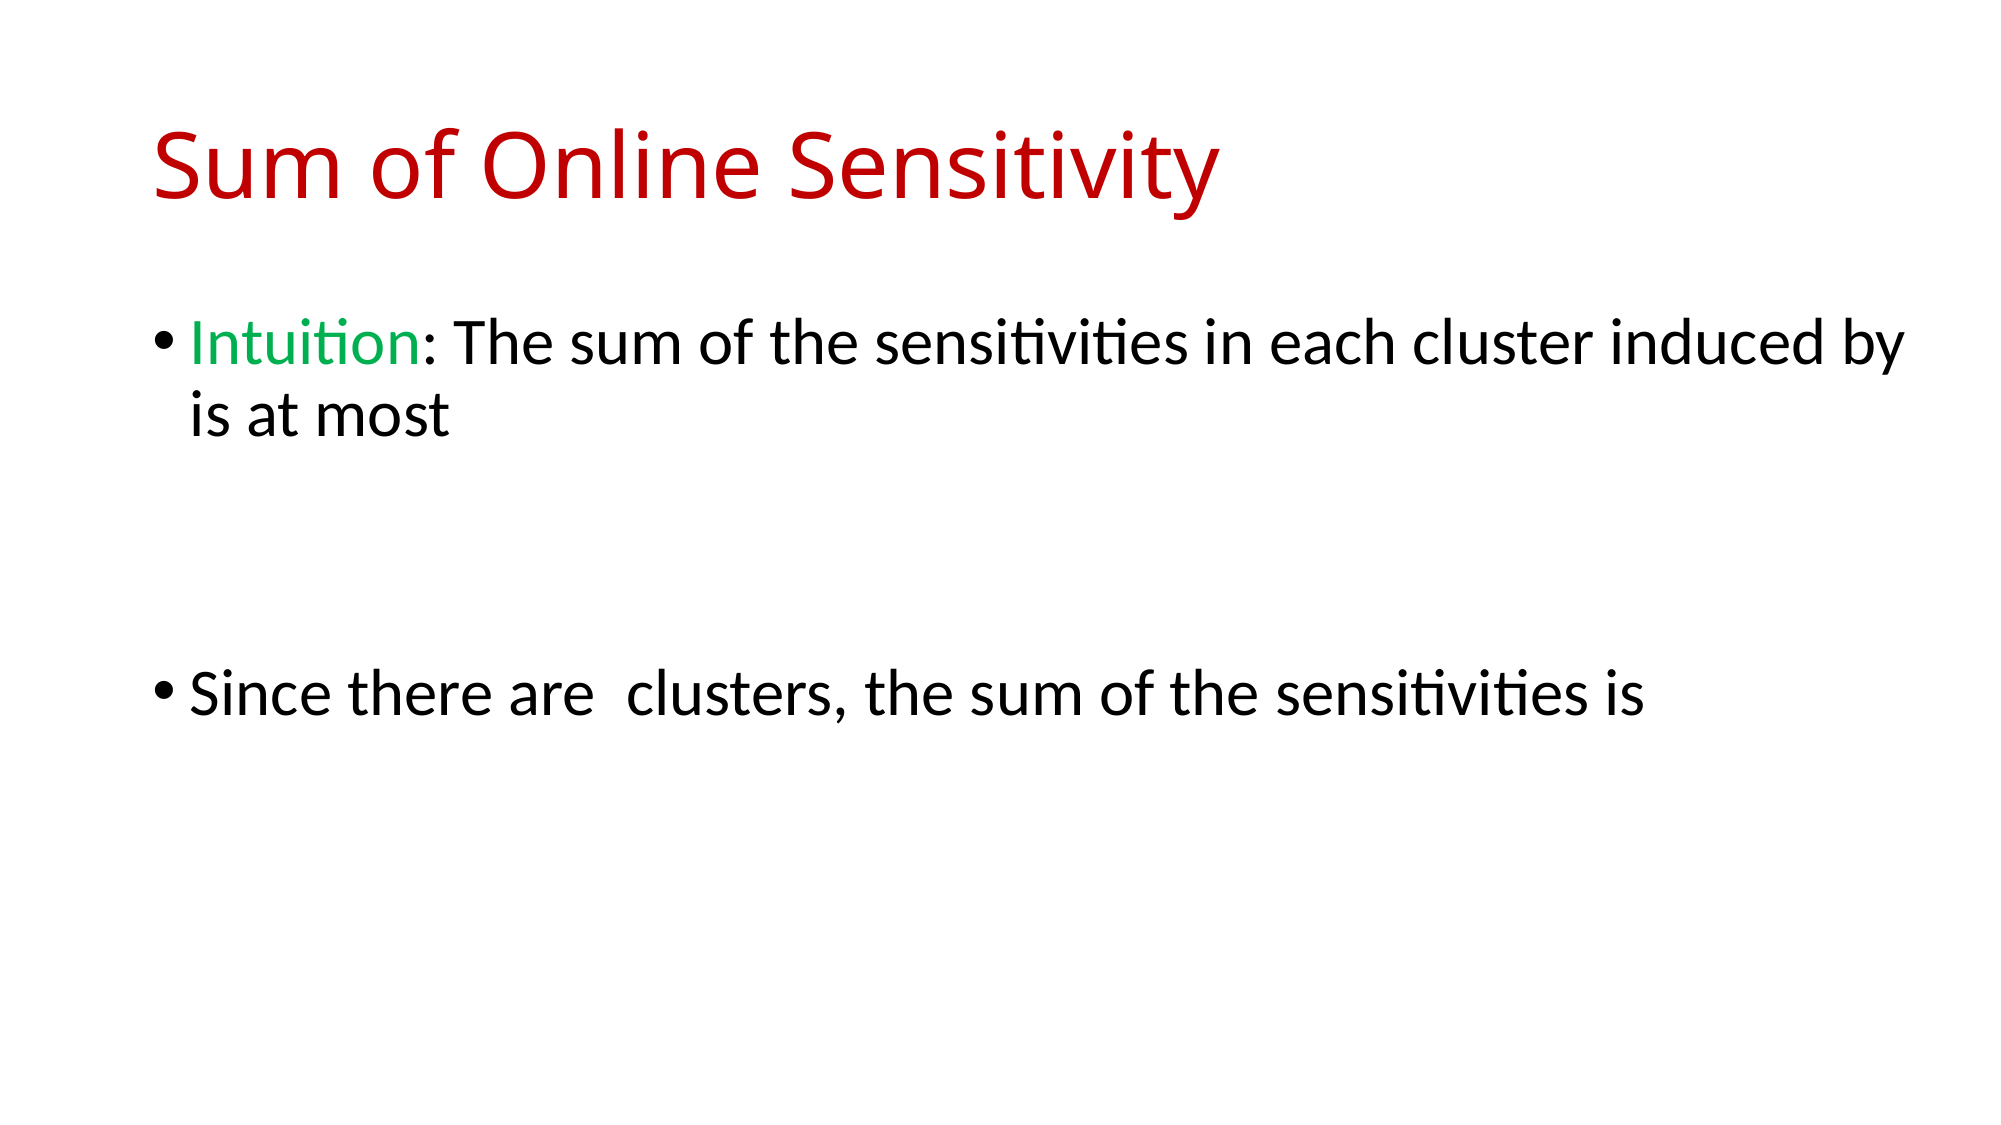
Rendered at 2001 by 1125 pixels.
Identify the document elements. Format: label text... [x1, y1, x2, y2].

title Sum of Online Sensitivity [137, 59, 1863, 278]
